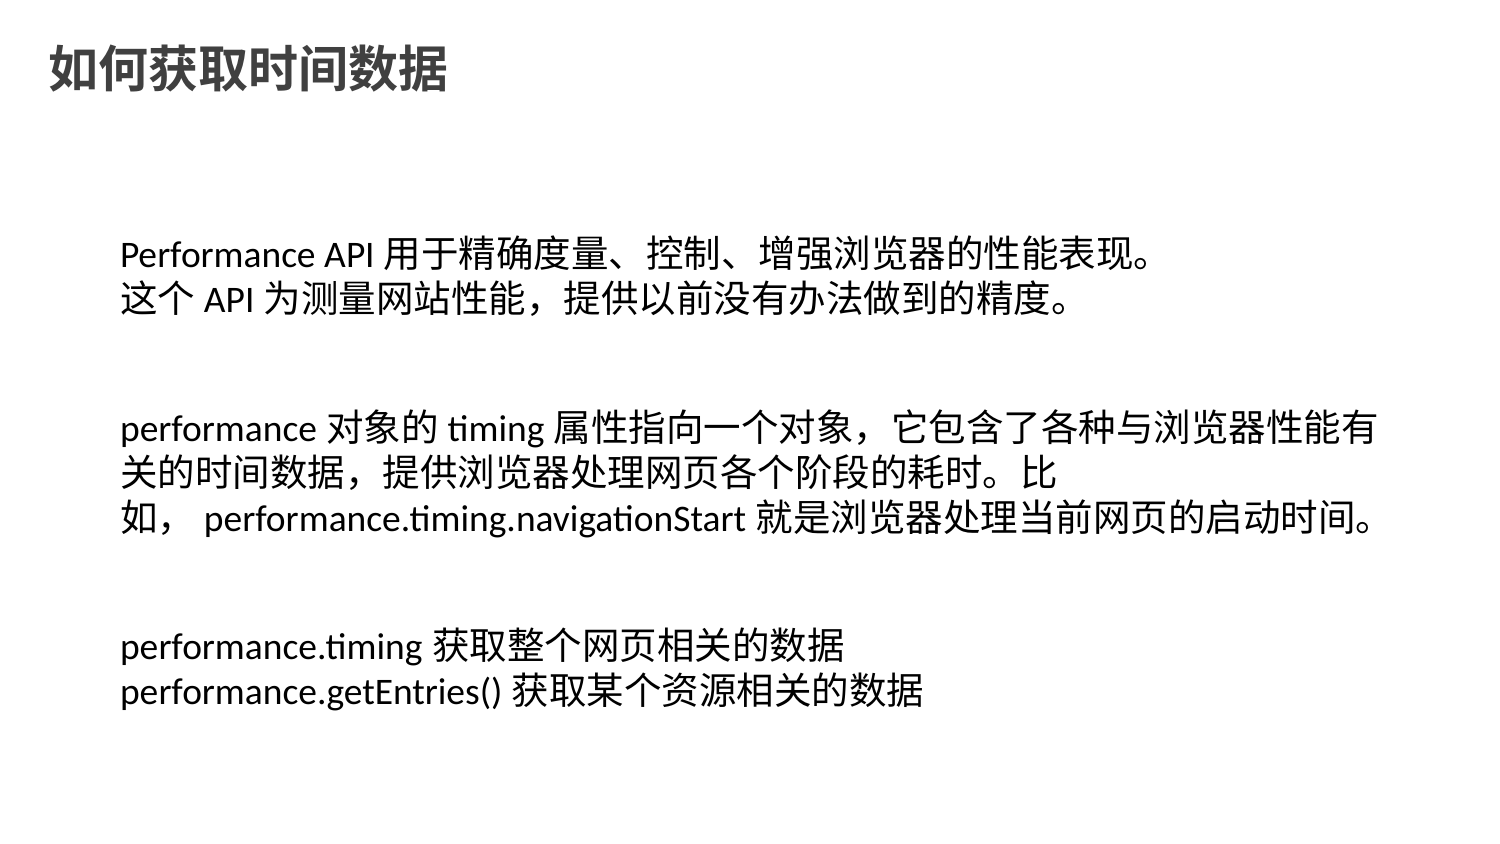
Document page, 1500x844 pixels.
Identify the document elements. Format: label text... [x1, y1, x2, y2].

text_box performance对象的timing属性指向一个对象，它包含了各种与浏览器性能有关的时间数据，提供浏览器处理网页各个阶段的耗时。比如，performance.timing.navigationStart就是浏览器处理当前网页的启动时间。 [105, 396, 1428, 546]
text_box performance.timing获取整个网页相关的数据 performance.getEntries()获取某个资源相关的数据 [105, 614, 1125, 720]
text_box 如何获取时间数据 [32, 29, 567, 106]
text_box Performance API用于精确度量、控制、增强浏览器的性能表现。这个API为测量网站性能，提供以前没有办法做到的精度。 [105, 222, 1213, 328]
